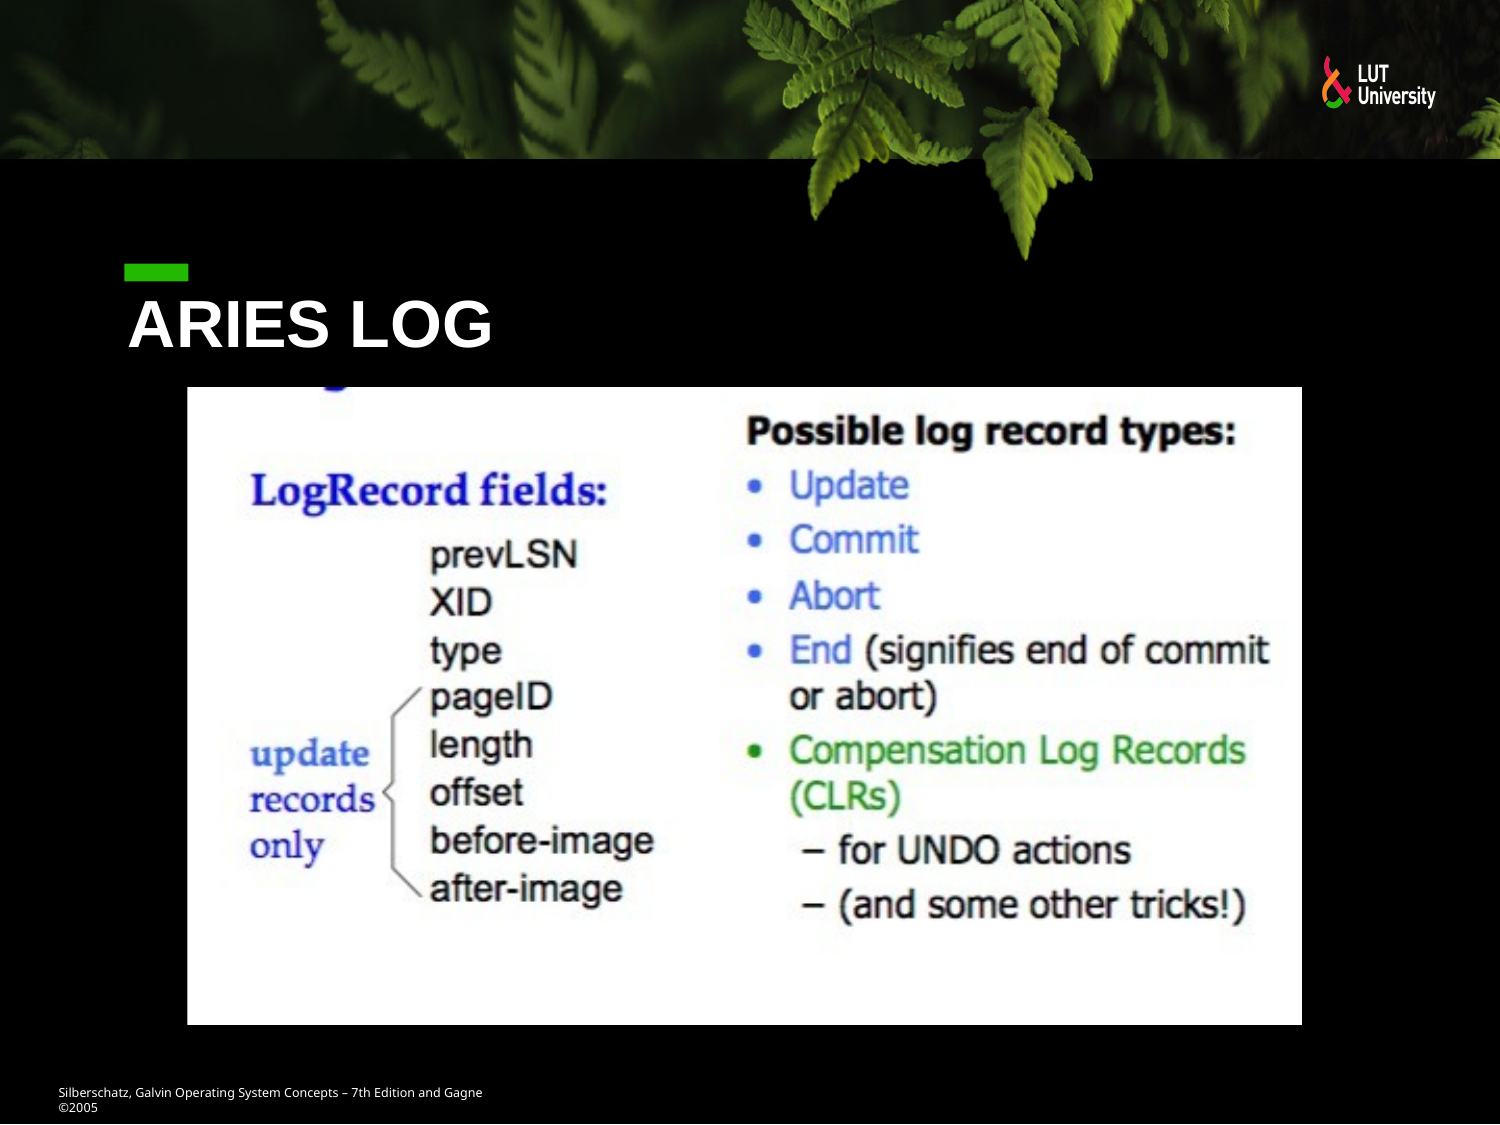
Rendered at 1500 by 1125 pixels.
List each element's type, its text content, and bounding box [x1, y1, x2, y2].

text_box [187, 387, 1302, 1025]
picture [0, 0, 1500, 1124]
text_box Silberschatz, Galvin Operating System Concepts – 7th Edition and Gagne ©2005 [43, 1077, 525, 1123]
title ARIES Log [125, 278, 663, 469]
